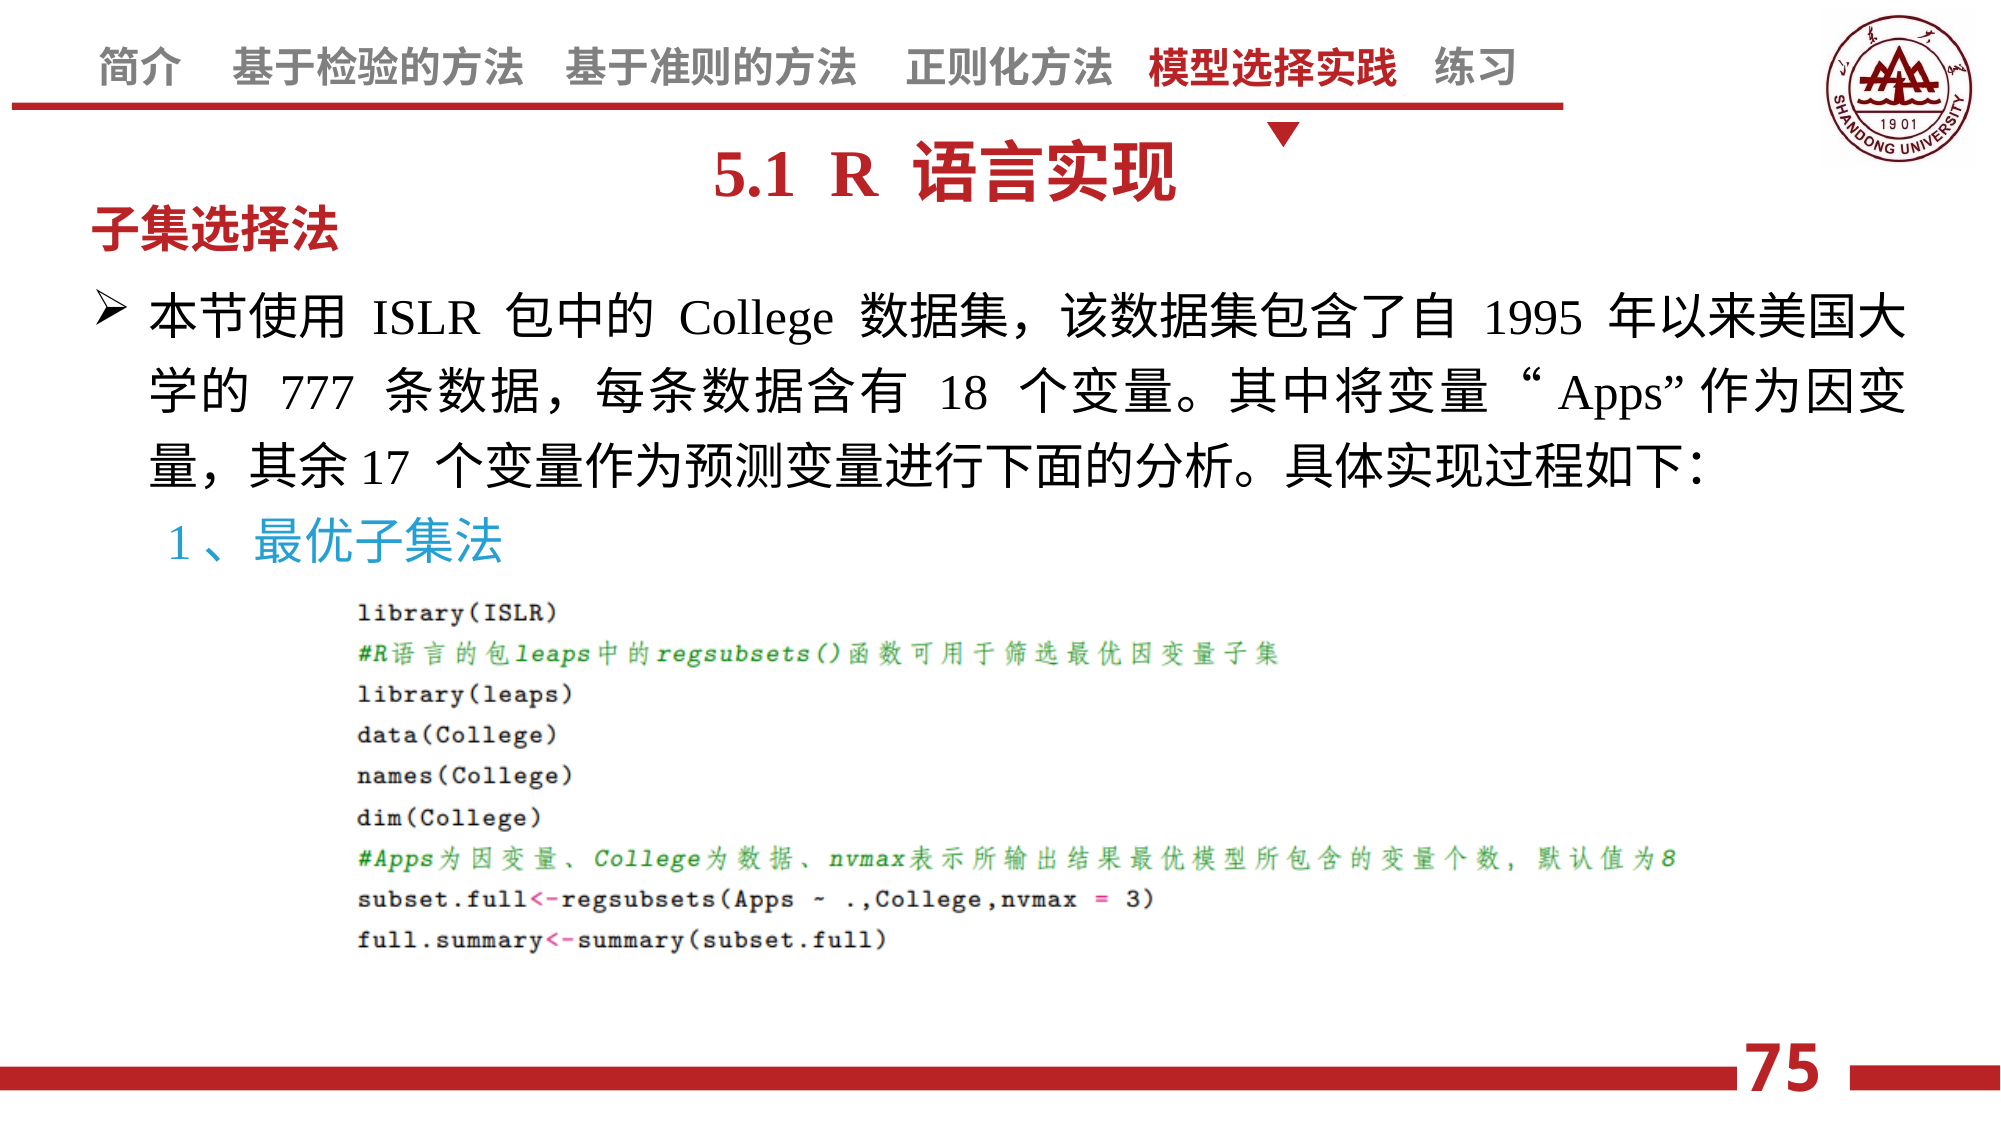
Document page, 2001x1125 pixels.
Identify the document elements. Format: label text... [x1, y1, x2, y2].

text_box 5.1 R 语言实现 [685, 122, 1689, 218]
picture [1820, 9, 1977, 167]
picture [350, 591, 1689, 955]
text_box 子集选择法 [75, 189, 1078, 265]
text_box 本节使用 ISLR 包中的 College 数据集，该数据集包含了自 1995 年以来美国大学的 777 条数据，每条数据含有 18 个变量。其中将变量“Apps”作为因变量，其余17 个变量作为预测变量进行下面的分析。具体实现过程如下： 1、最优子集法 [77, 261, 1923, 652]
